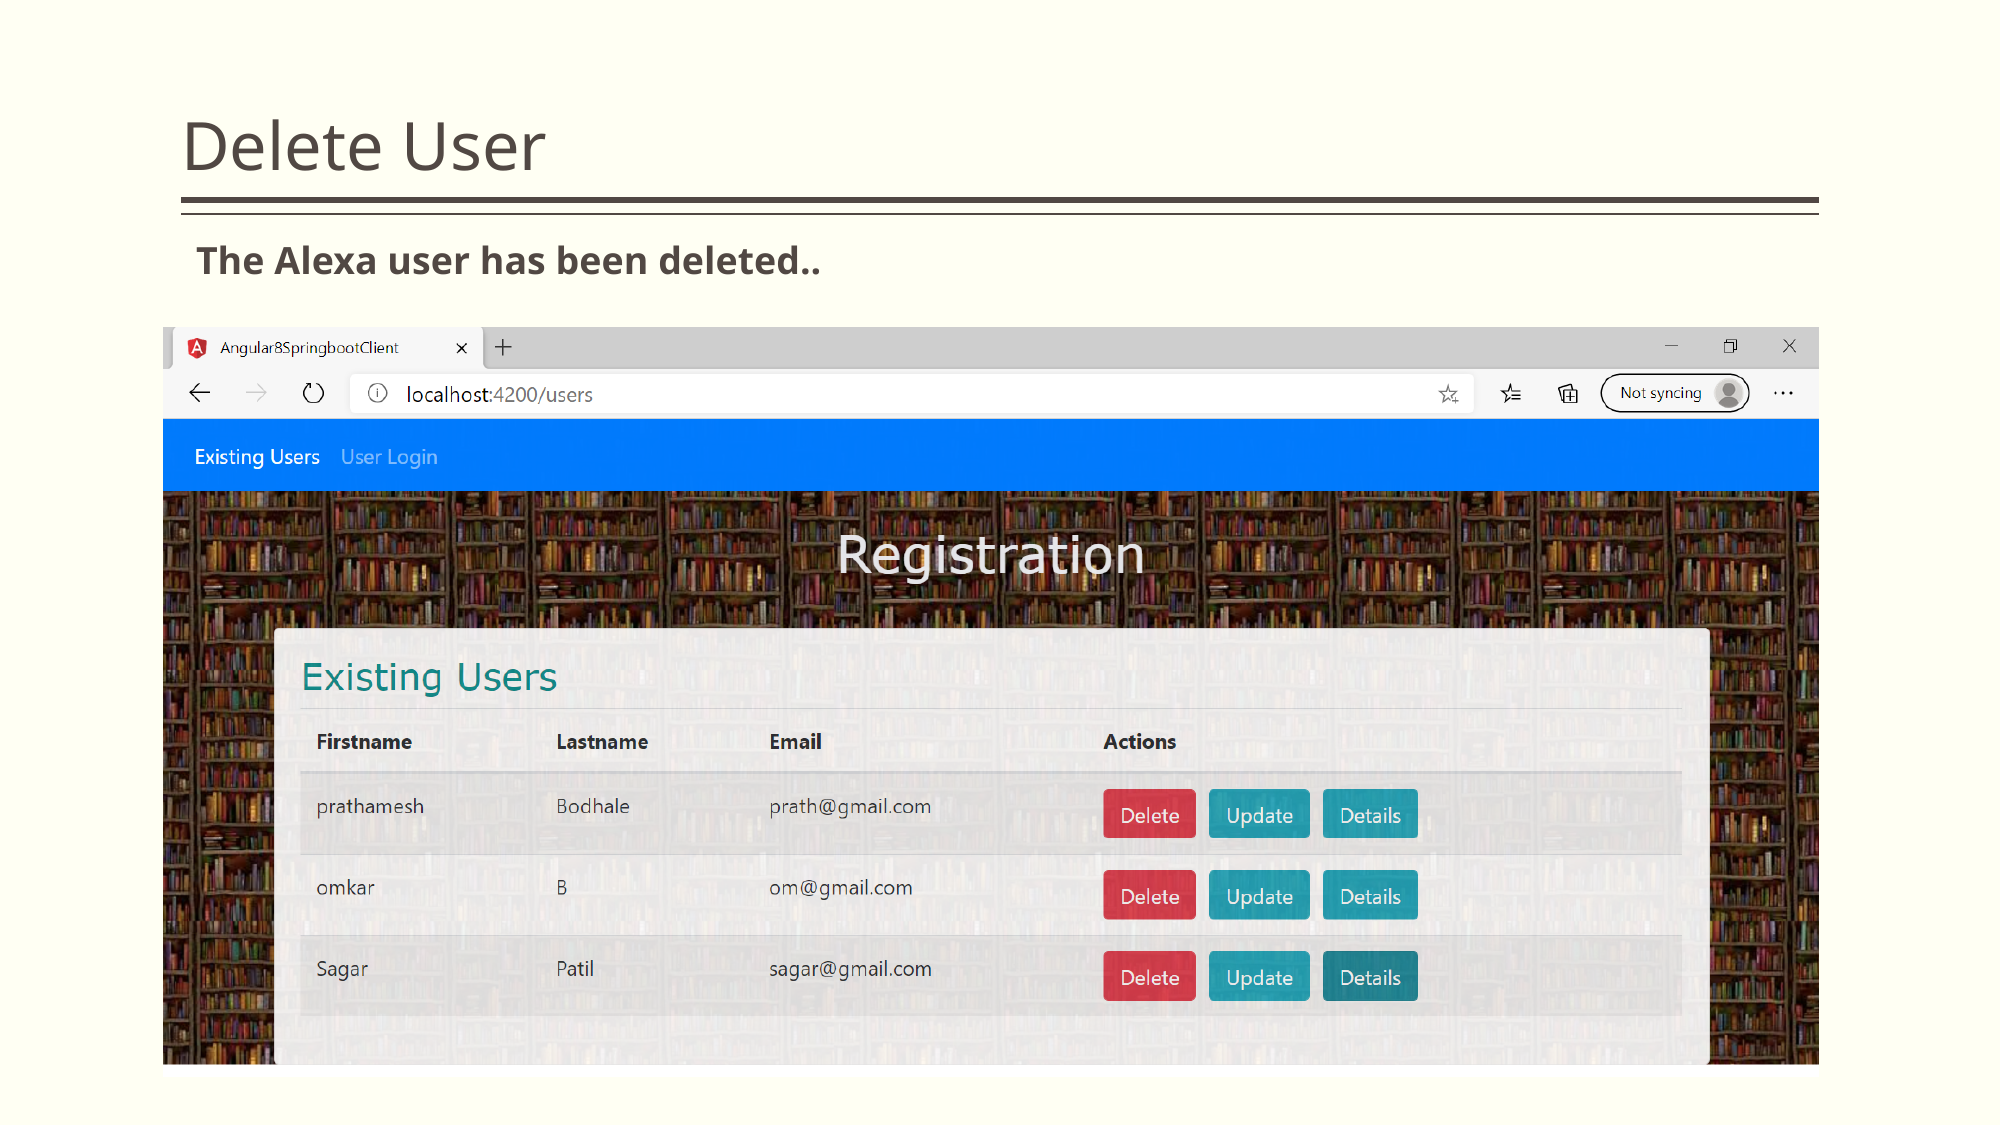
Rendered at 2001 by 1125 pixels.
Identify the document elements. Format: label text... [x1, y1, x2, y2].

text_box The Alexa user has been deleted.. [181, 229, 1000, 290]
title Delete User [181, 12, 1819, 193]
picture [163, 327, 1819, 1077]
